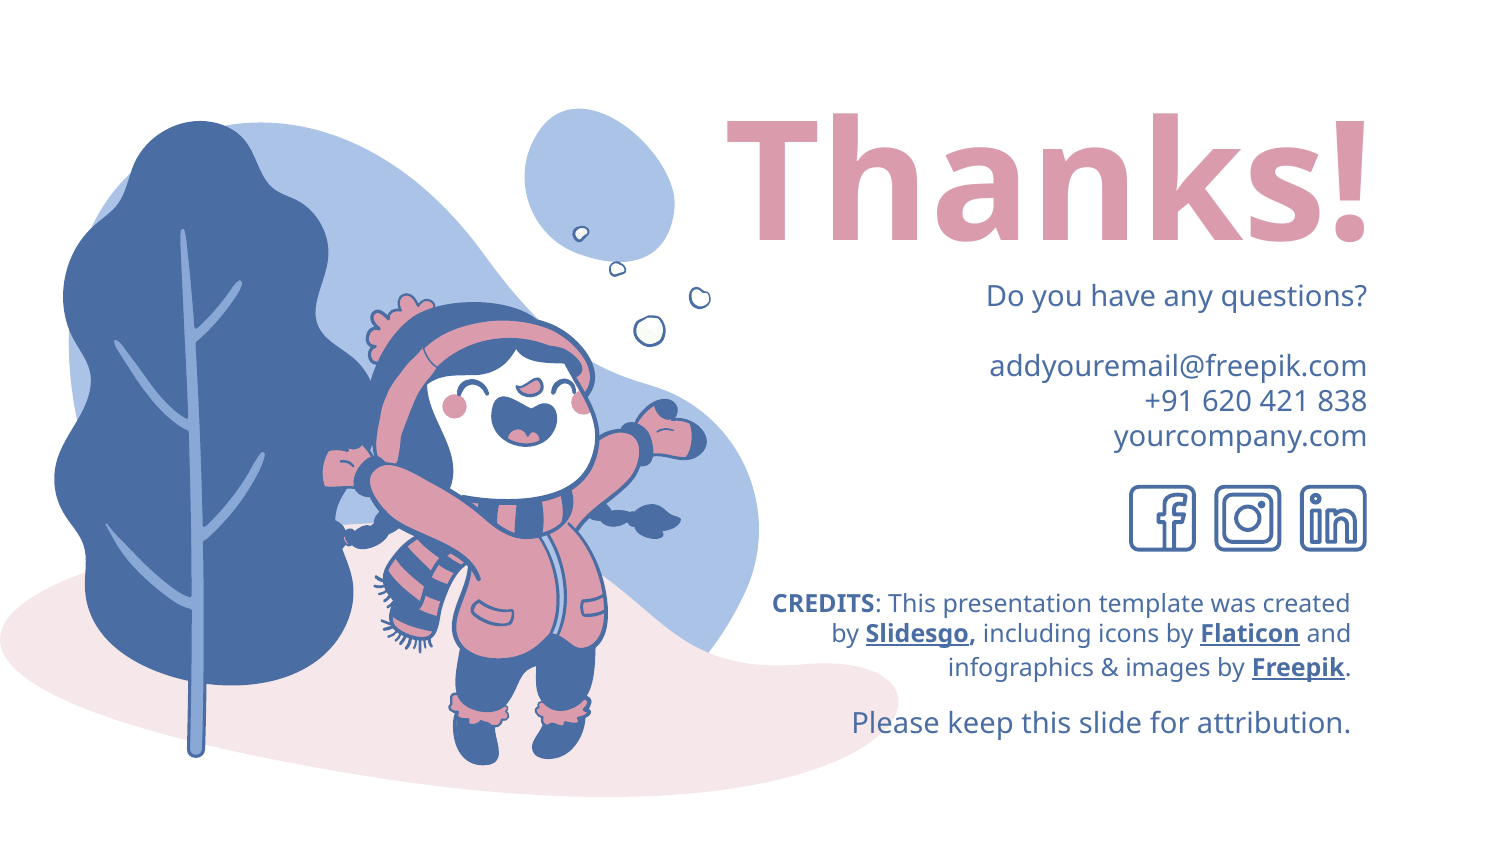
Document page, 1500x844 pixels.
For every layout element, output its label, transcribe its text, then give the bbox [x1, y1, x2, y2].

text_box [1129, 484, 1196, 552]
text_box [1299, 484, 1367, 552]
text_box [291, 225, 712, 766]
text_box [53, 122, 377, 757]
text_box Do you have any questions? addyouremail@freepik.com +91 620 421 838 yourcompany.com [804, 262, 1383, 501]
title Thanks! [116, 59, 1390, 290]
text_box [1214, 484, 1282, 552]
text_box Please keep this slide for attribution. [795, 700, 1367, 743]
